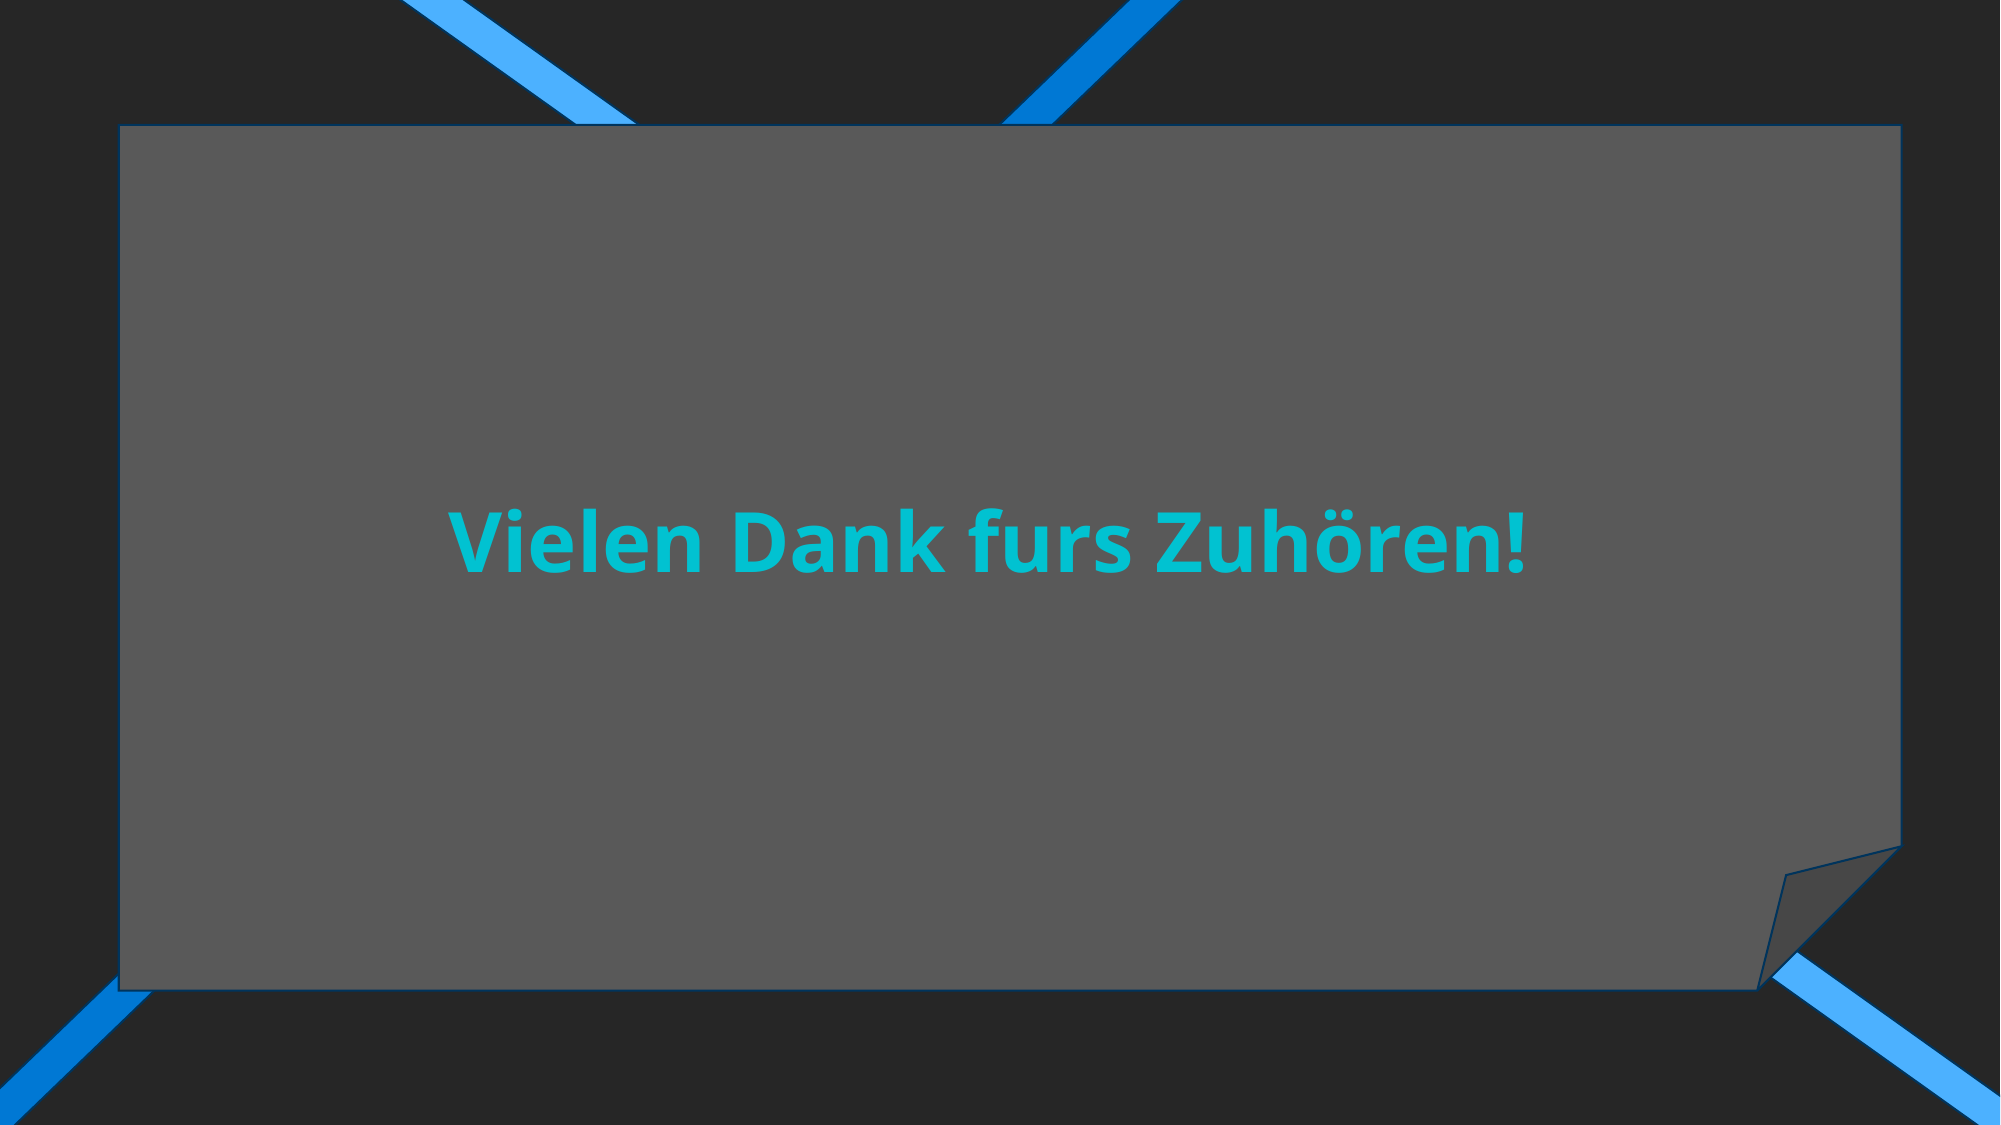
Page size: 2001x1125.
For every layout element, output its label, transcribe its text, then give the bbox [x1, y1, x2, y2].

title Vielen Dank furs Zuhören! [114, 492, 1886, 633]
